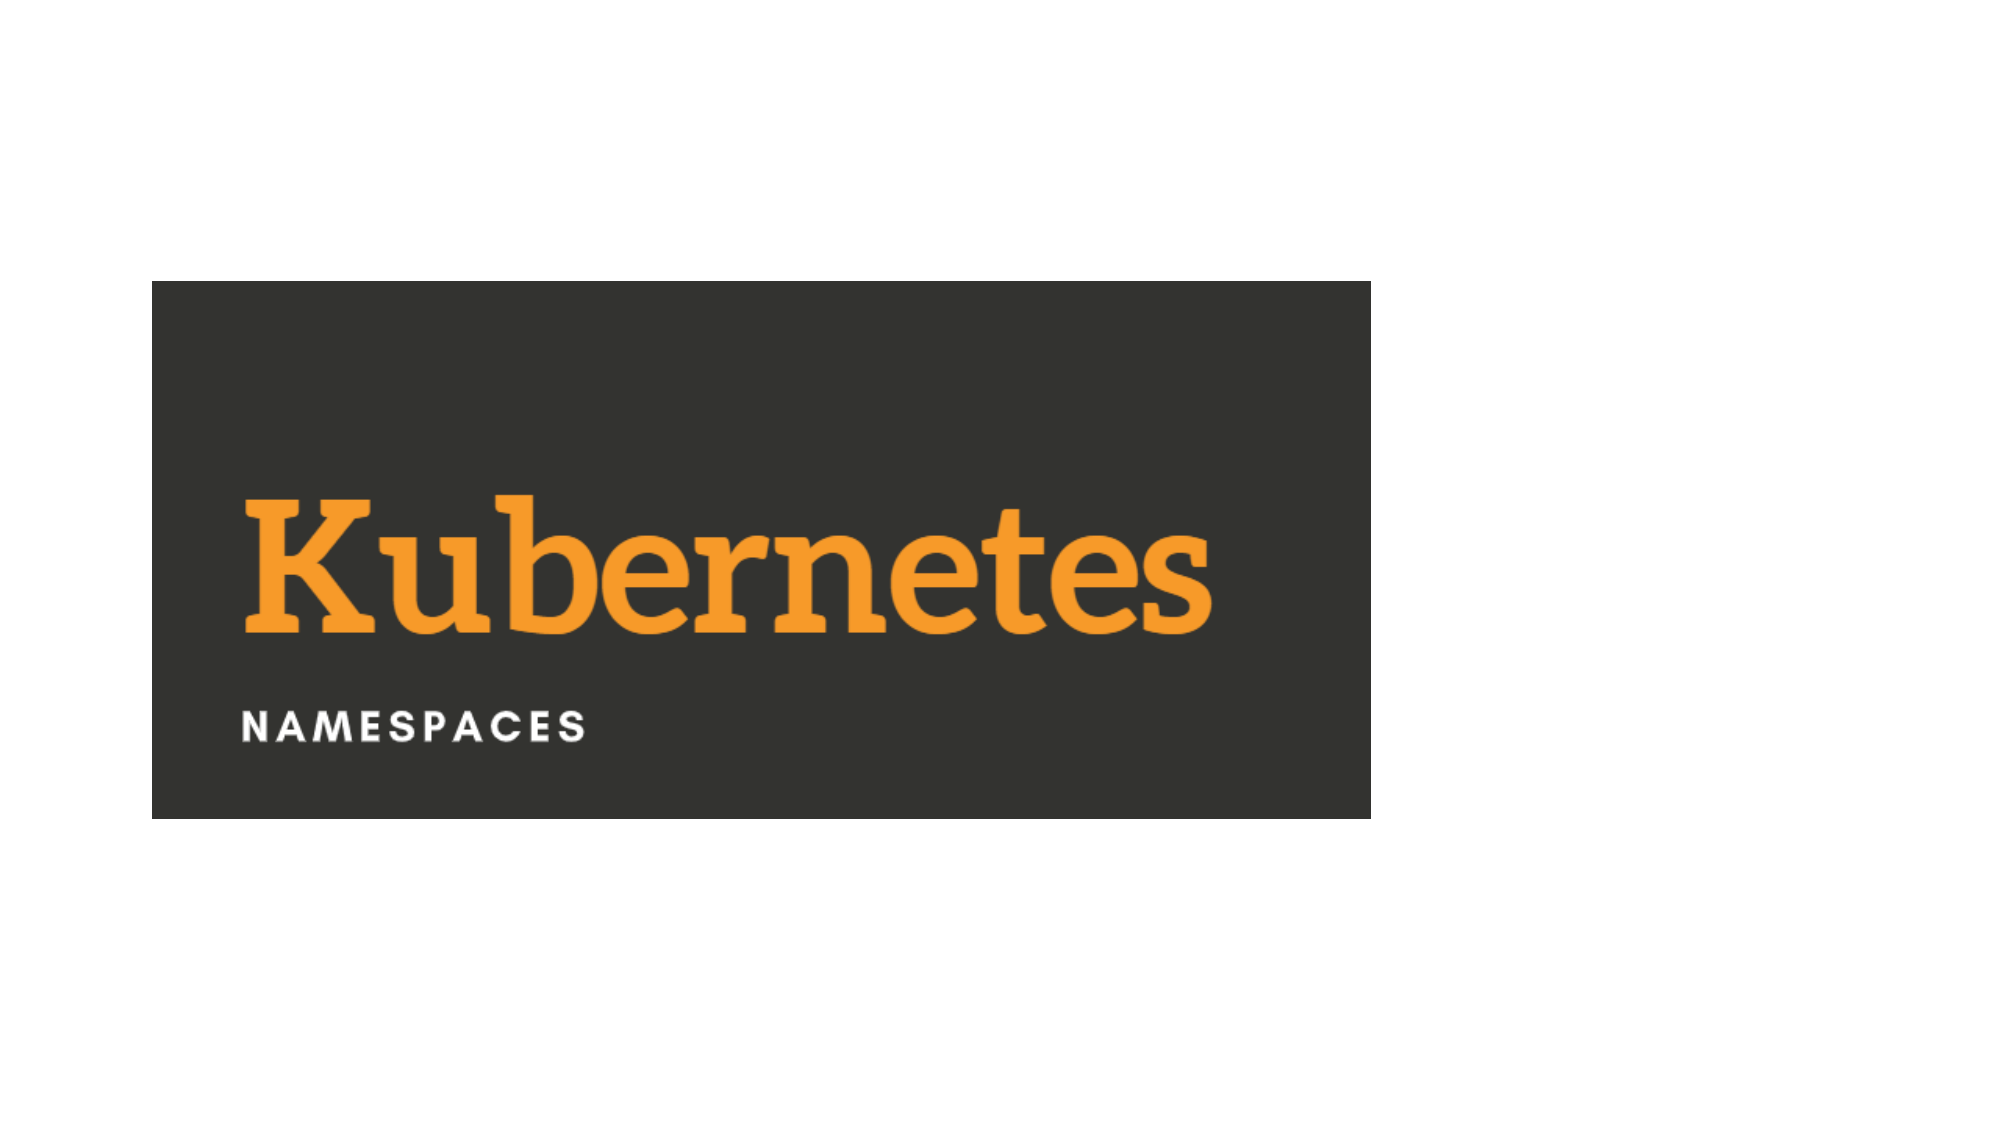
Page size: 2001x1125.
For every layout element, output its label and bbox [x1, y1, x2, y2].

picture [151, 281, 1371, 819]
